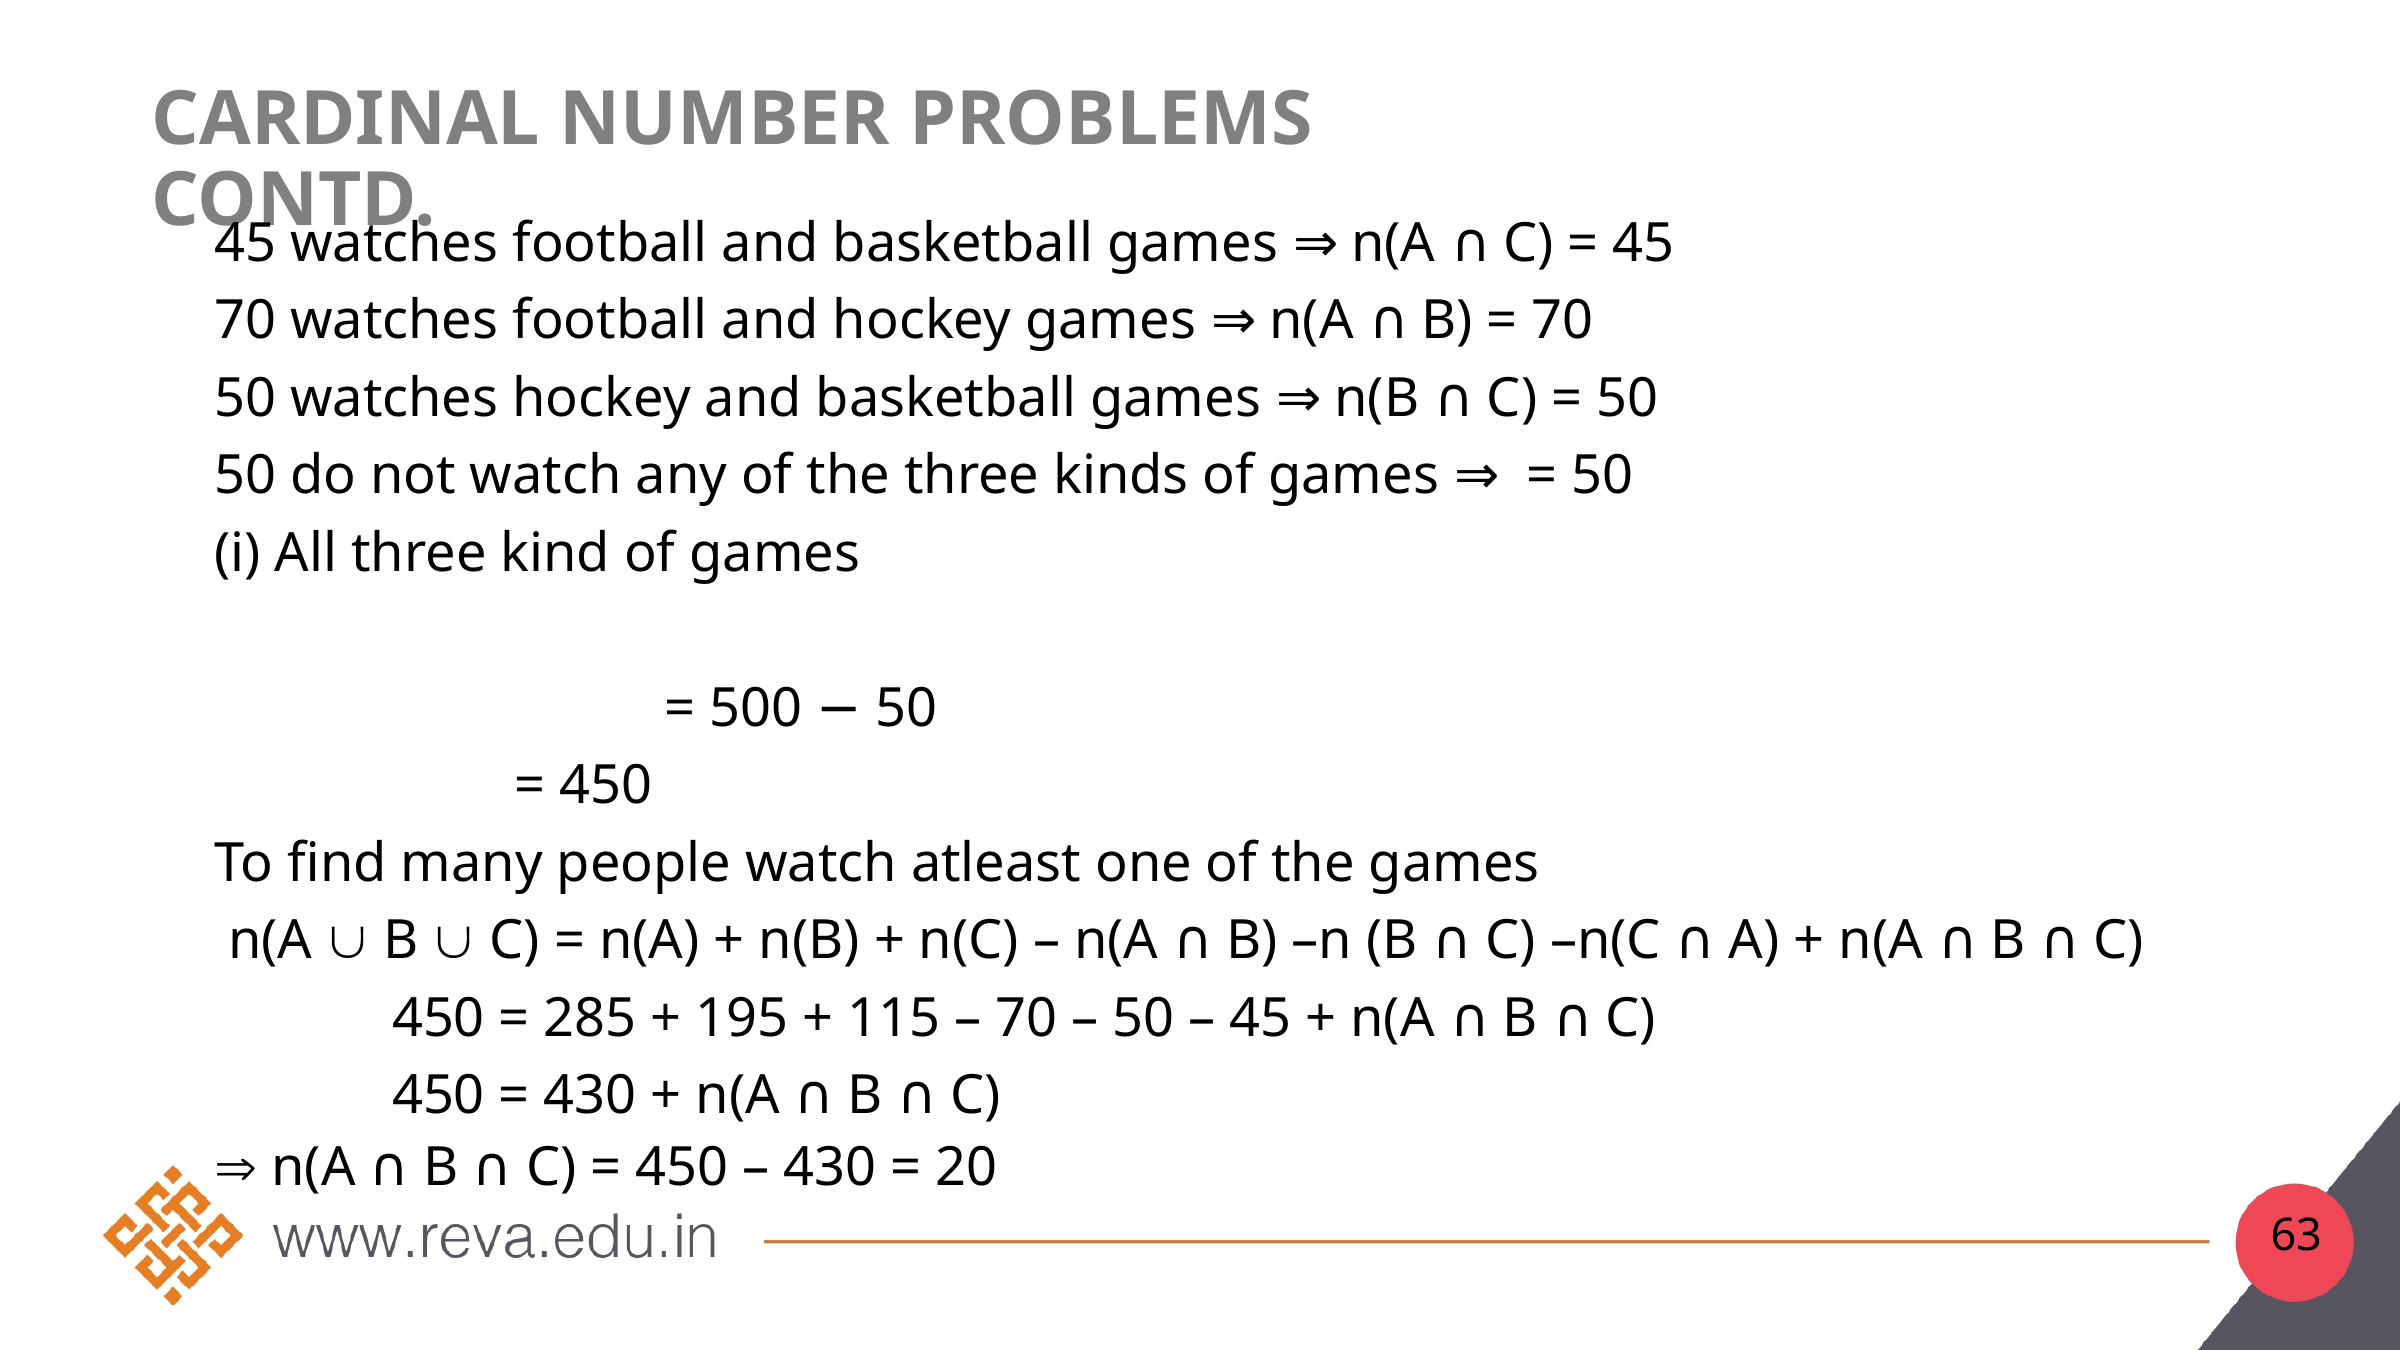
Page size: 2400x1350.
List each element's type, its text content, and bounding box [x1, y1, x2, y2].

slide_number 63 [2237, 1200, 2355, 1272]
title Cardinal Number Problems contd. [136, 77, 1625, 243]
picture [0, 0, 2400, 1350]
